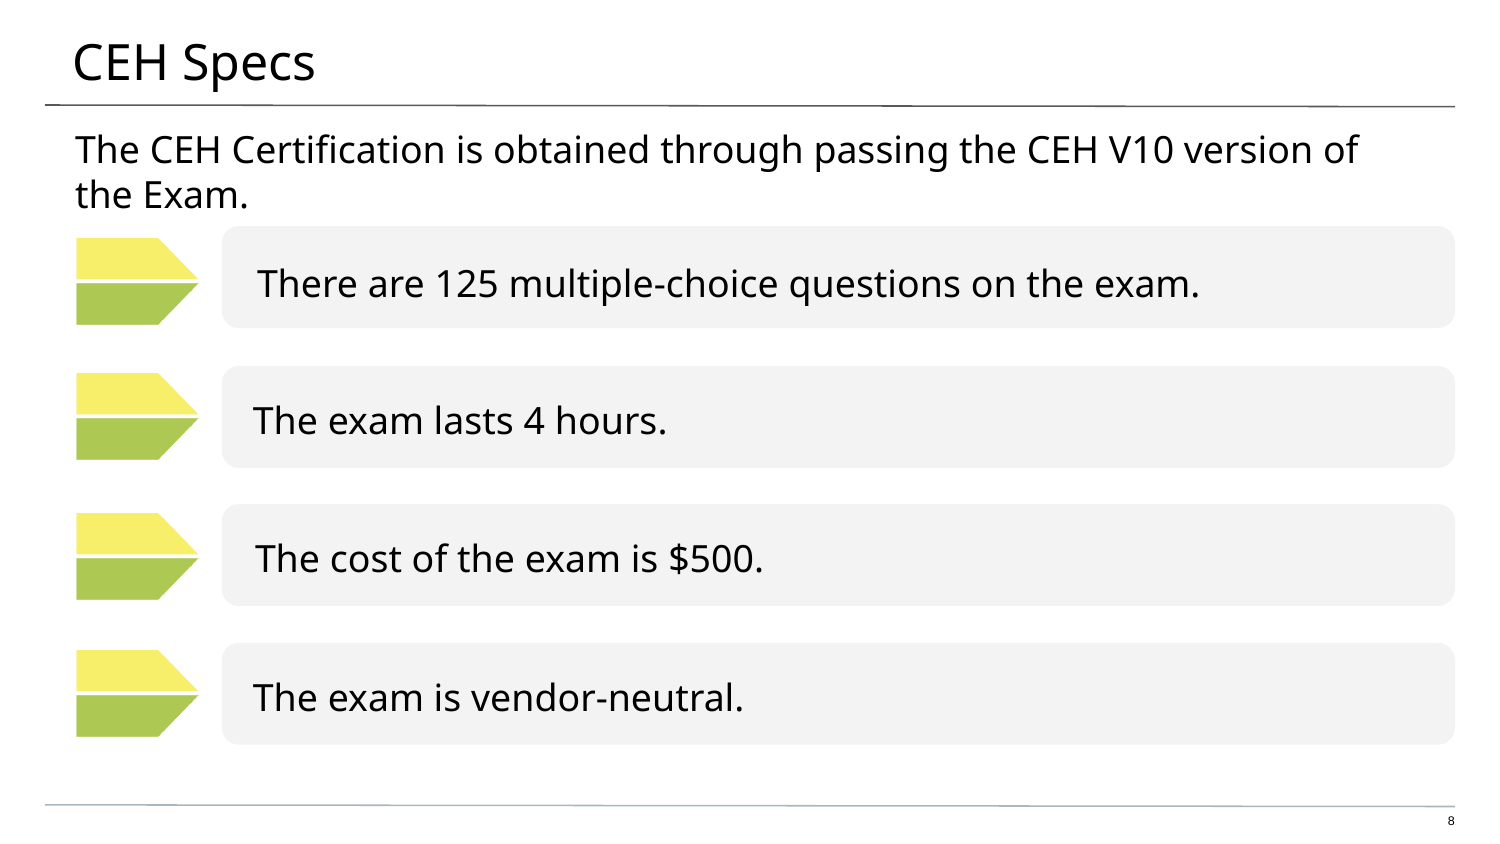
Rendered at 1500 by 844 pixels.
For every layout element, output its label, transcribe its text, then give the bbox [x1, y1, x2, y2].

subtitle The CEH Certification is obtained through passing the CEH V10 version of the Exam. [0, 110, 1500, 171]
subtitle There are 125 multiple-choice questions on the exam. [2, 229, 1500, 329]
subtitle The exam is vendor-neutral. [0, 642, 1500, 743]
title CEH Specs [0, 0, 1500, 88]
subtitle The exam lasts 4 hours. [0, 366, 1500, 466]
subtitle The cost of the exam is $500. [0, 504, 1500, 605]
slide_number 8 [1412, 813, 1455, 831]
